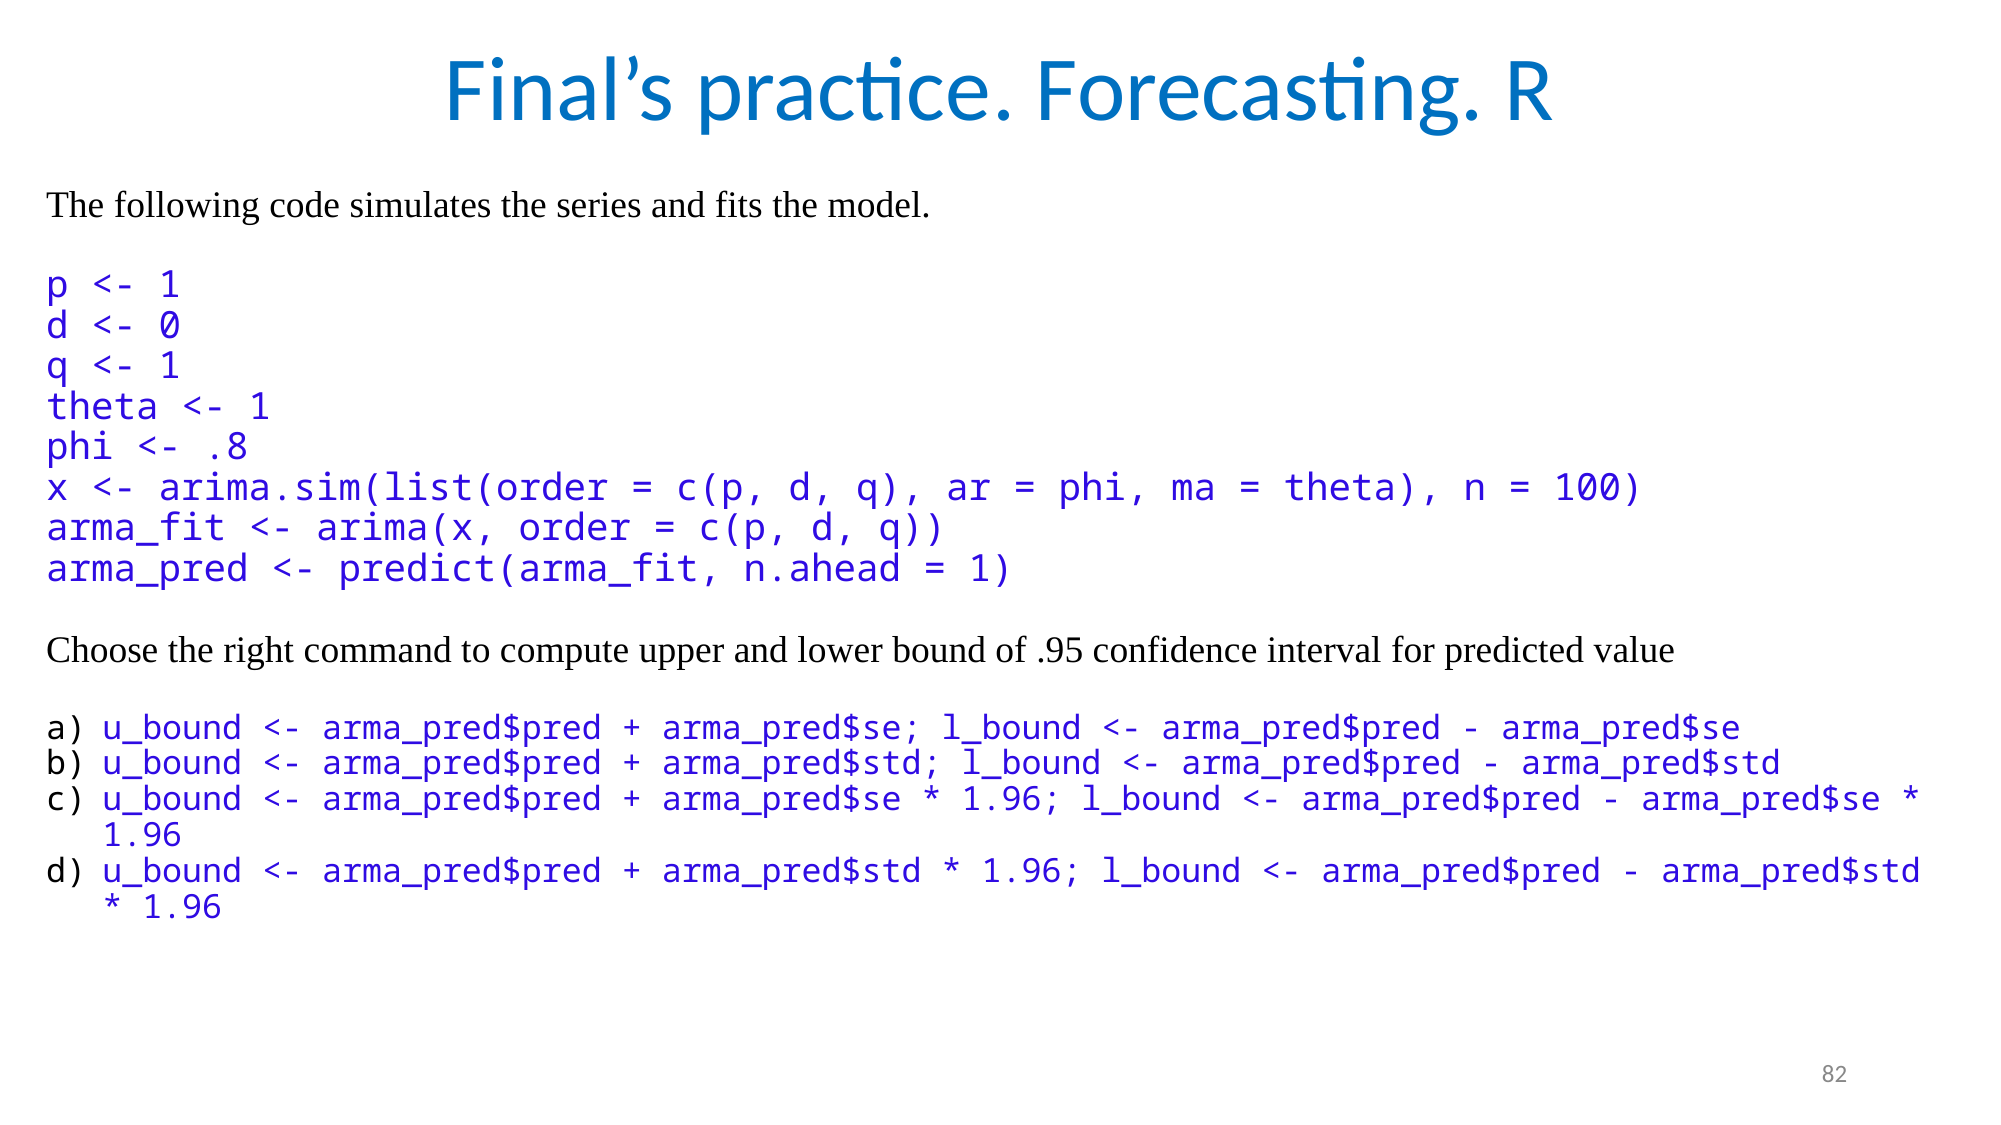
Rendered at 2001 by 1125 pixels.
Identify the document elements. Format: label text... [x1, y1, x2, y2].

slide_number 82 [1412, 1042, 1863, 1103]
list The following code simulates the series and fits the model. p <- 1 d <- 0 q <- 1 theta <- 1 phi <- .8 x <- arima.sim(list(order = c(p, d, q), ar = phi, ma = theta), n = 100) arma_fit <- arima(x, order = c(p, d, q)) arma_pred <- predict(arma_fit, n.ahead = 1) Choose the right command to compute upper and lower bound of .95 confidence interval for predicted value u_bound <- arma_pred$pred + arma_pred$se; l_bound <- arma_pred$pred - arma_pred$se u_bound <- arma_pred$pred + arma_pred$std; l_bound <- arma_pred$pred - arma_pred$std u_bound <- arma_pred$pred + arma_pred$se * 1.96; l_bound <- arma_pred$pred - arma_pred$se * 1.96 u_bound <- arma_pred$pred + arma_pred$std * 1.96; l_bound <- arma_pred$pred - arma_pred$std * 1.96 [31, 177, 1969, 1103]
title Final’s practice. Forecasting. R [31, 22, 1969, 160]
